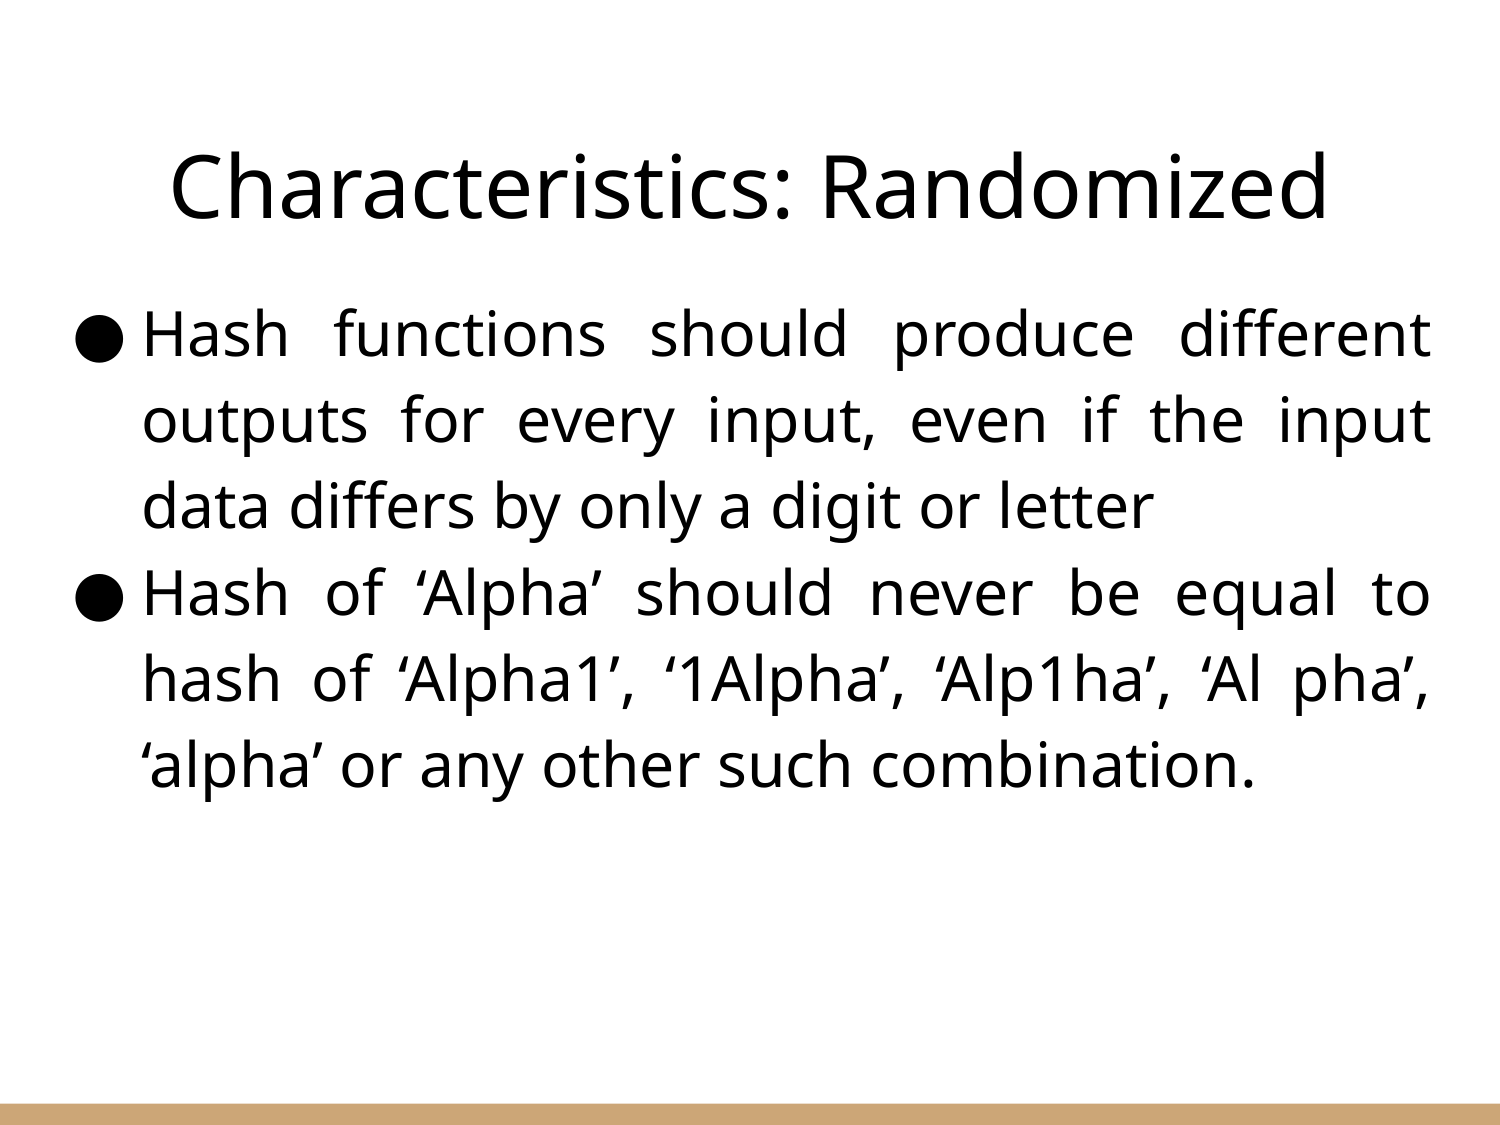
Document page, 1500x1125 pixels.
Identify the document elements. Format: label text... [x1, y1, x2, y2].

title Characteristics: Randomized [51, 69, 1449, 251]
list Hash functions should produce different outputs for every input, even if the input data differs by only a digit or letter Hash of ‘Alpha’ should never be equal to hash of ‘Alpha1’, ‘1Alpha’, ‘Alp1ha’, ‘Al pha’, ‘alpha’ or any other such combination. [51, 267, 1449, 1002]
